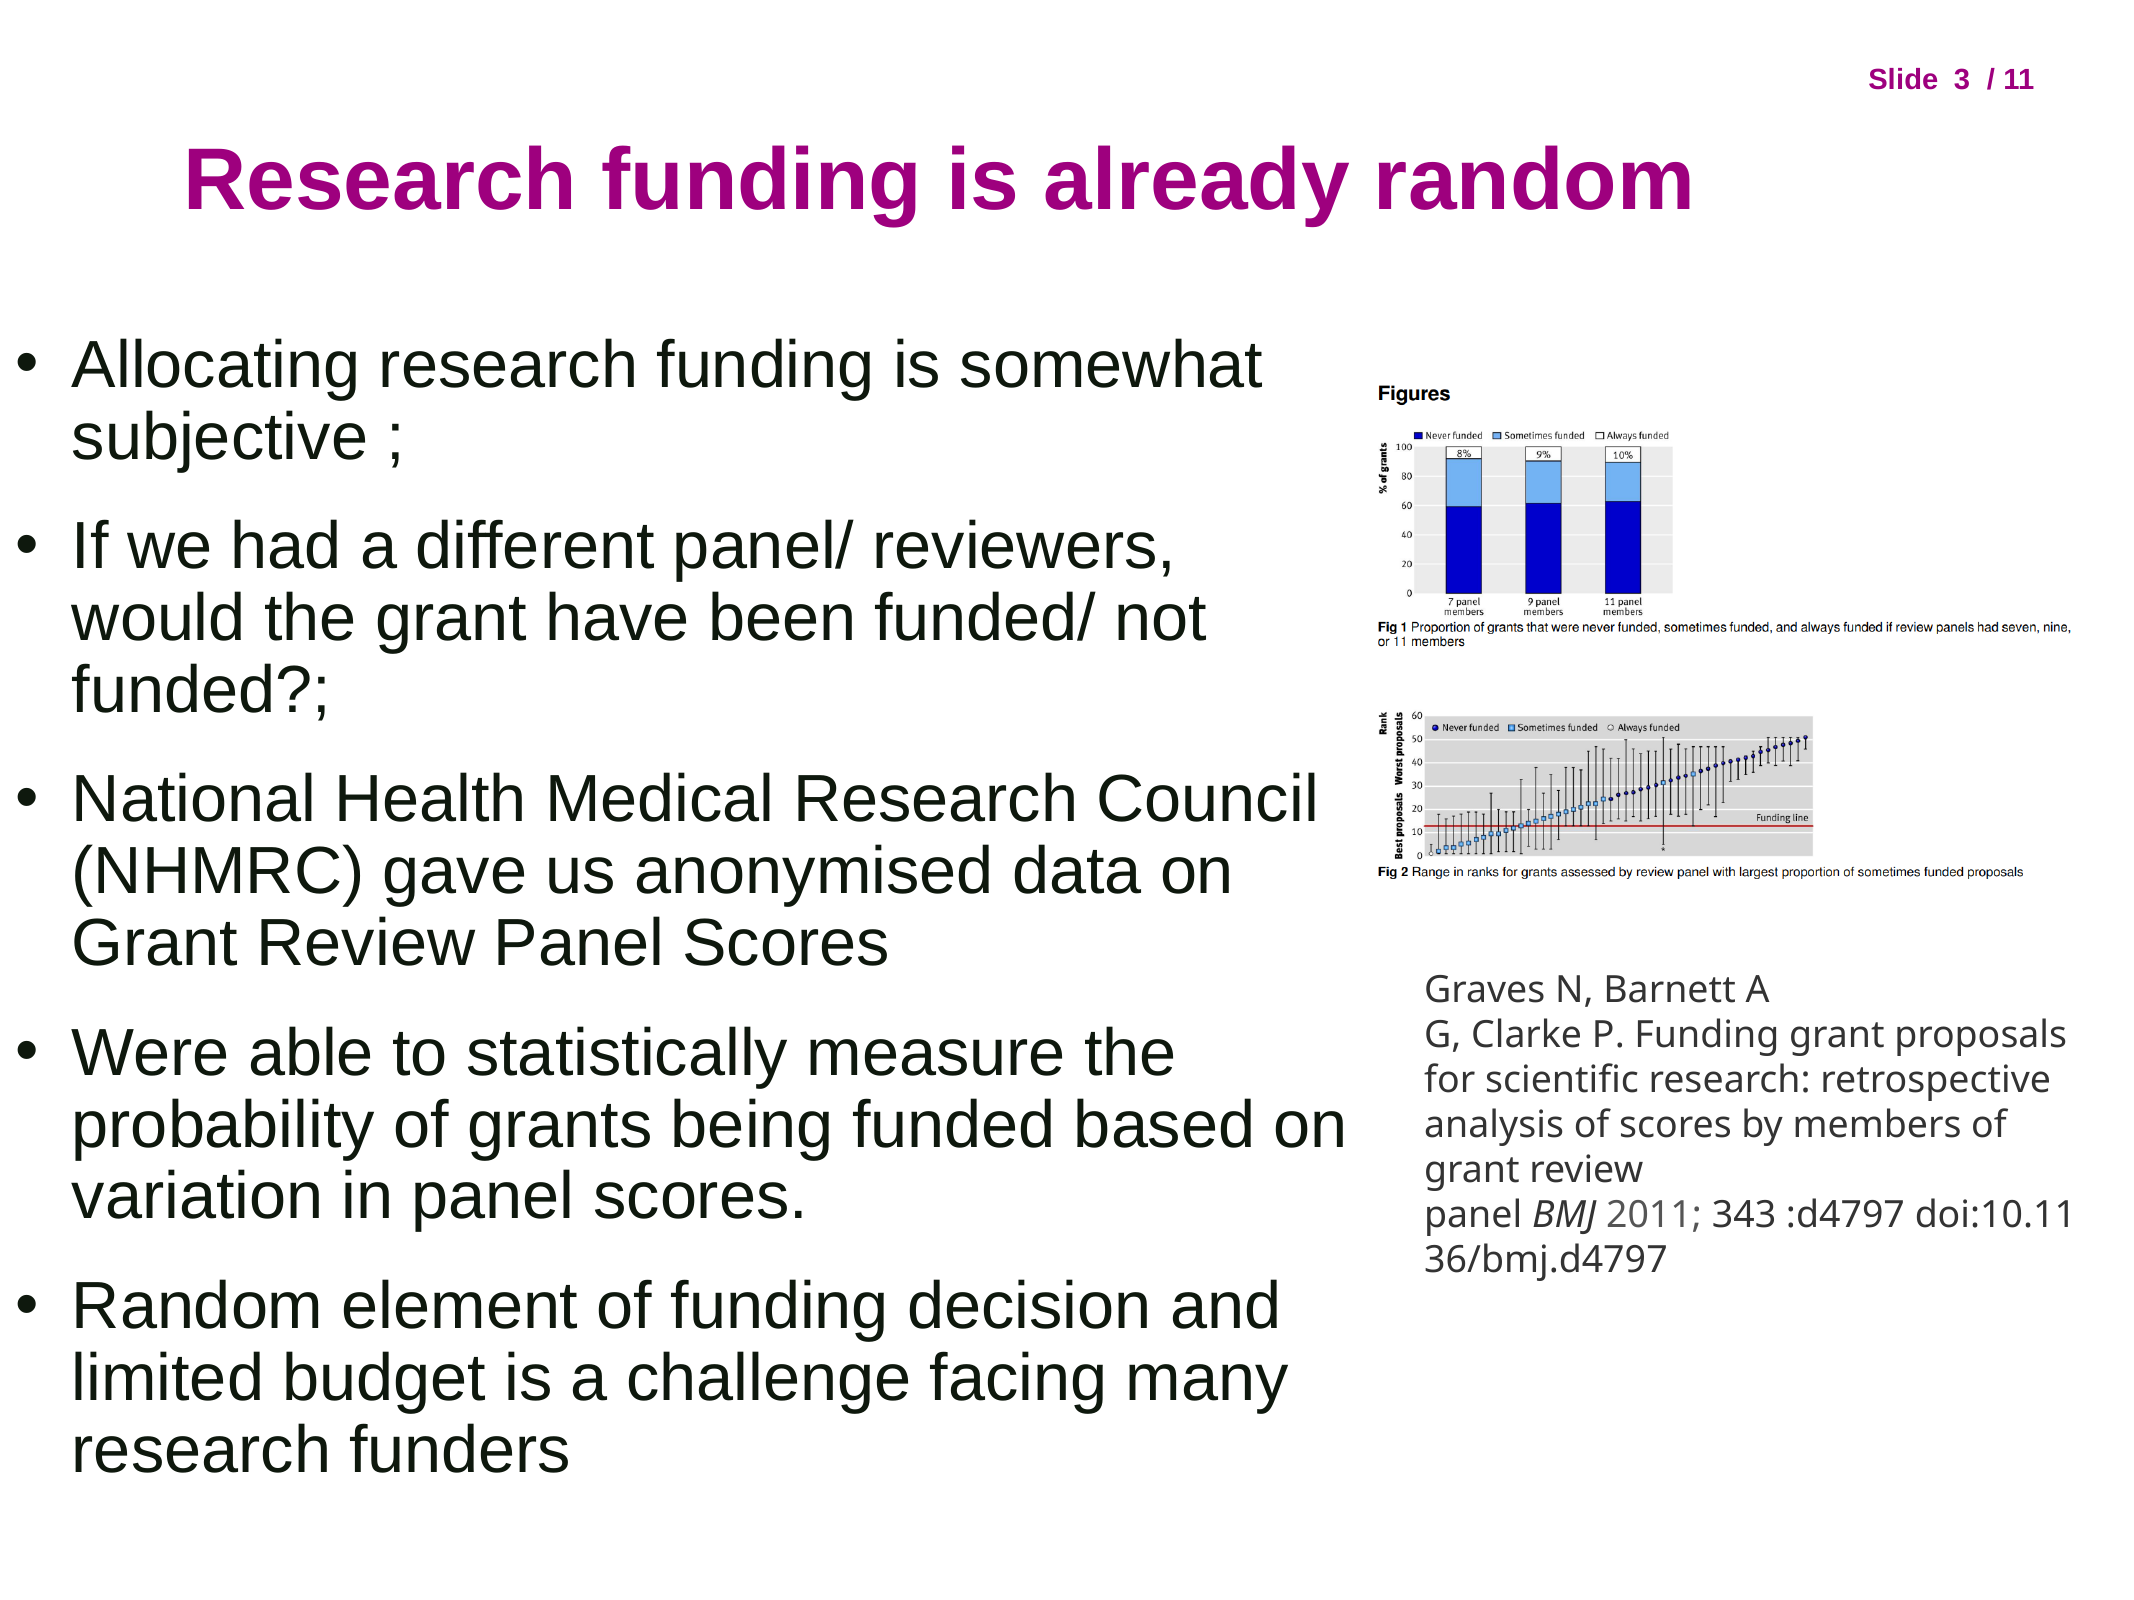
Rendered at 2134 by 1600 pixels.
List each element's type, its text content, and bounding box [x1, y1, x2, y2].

text_box Graves N, Barnett A G, Clarke P. Funding grant proposals for scientific research: retrospective analysis of scores by members of grant review panel BMJ 2011; 343 :d4797 doi:10.1136/bmj.d4797 [1409, 957, 2100, 1288]
list Allocating research funding is somewhat subjective ; If we had a different panel/ reviewers, would the grant have been funded/ not funded?; National Health Medical Research Council (NHMRC) gave us anonymised data on Grant Review Panel Scores Were able to statistically measure the probability of grants being funded based on variation in panel scores. Random element of funding decision and limited budget is a challenge facing many research funders [15, 329, 1350, 1292]
picture [1365, 374, 2092, 904]
slide_number 3 [1942, 54, 1982, 101]
title Research funding is already random [183, 100, 1719, 228]
